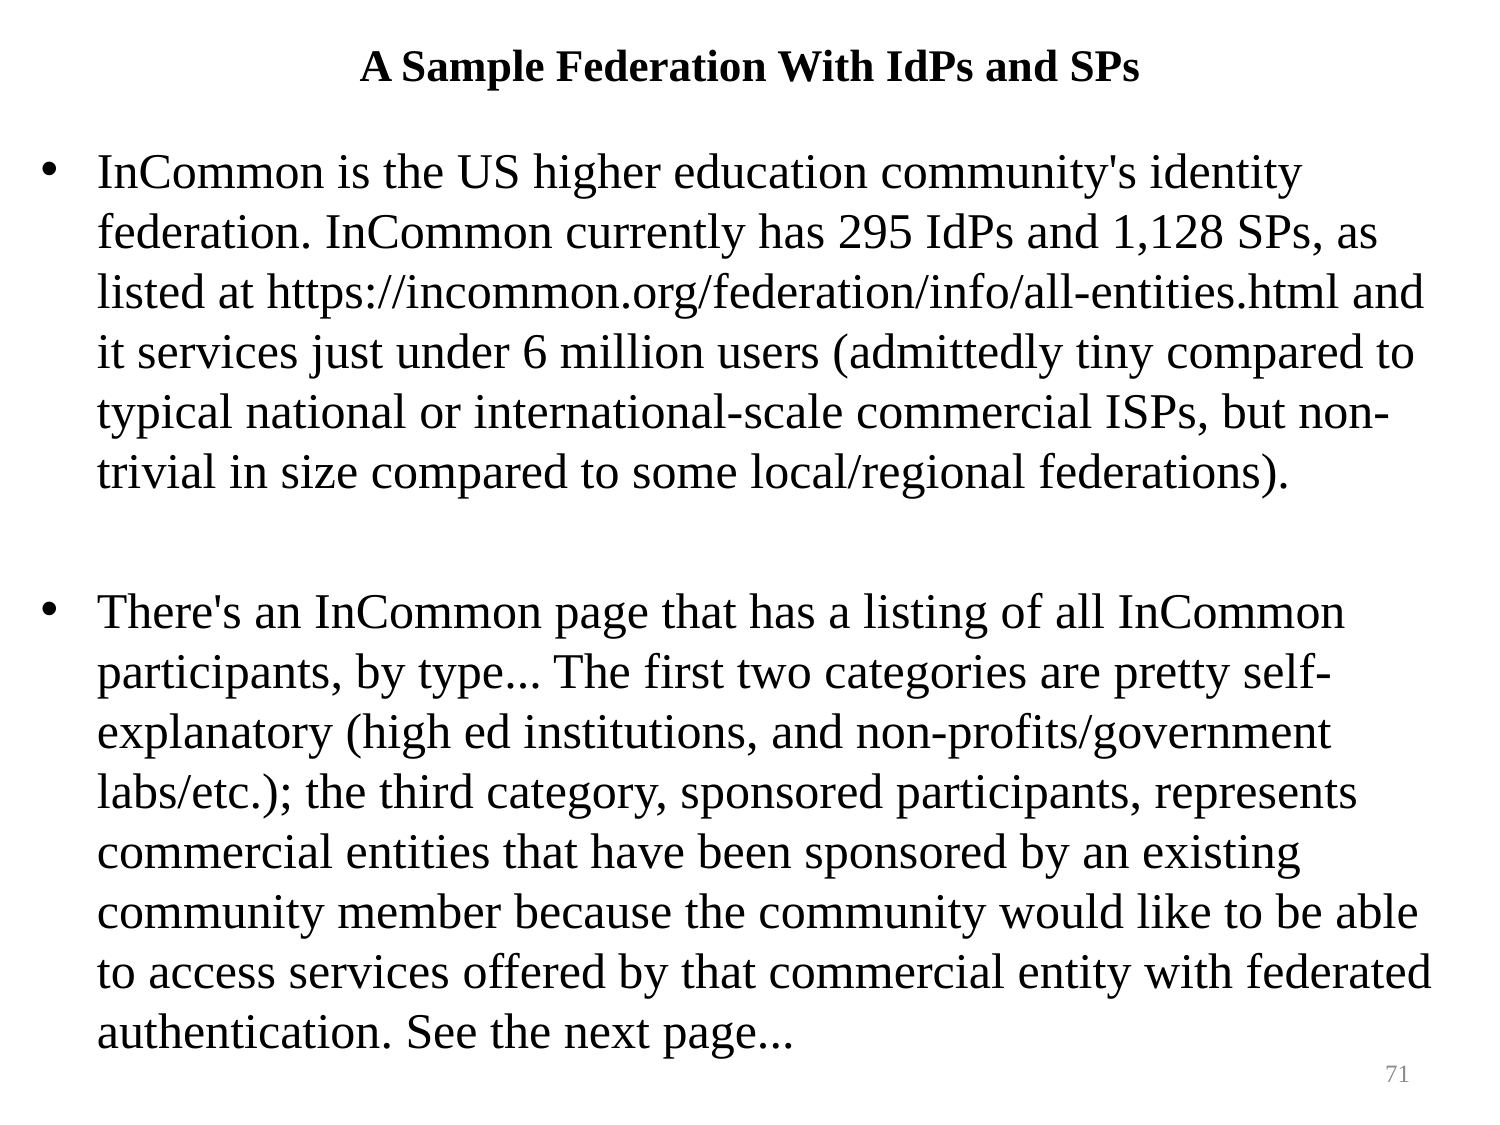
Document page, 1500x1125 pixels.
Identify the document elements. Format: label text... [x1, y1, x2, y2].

slide_number 71 [1074, 1042, 1425, 1103]
title A Sample Federation With IdPs and SPs [75, 28, 1425, 99]
list InCommon is the US higher education community's identity federation. InCommon currently has 295 IdPs and 1,128 SPs, as listed at https://incommon.org/federation/info/all-entities.html and it services just under 6 million users (admittedly tiny compared to typical national or international-scale commercial ISPs, but non-trivial in size compared to some local/regional federations). There's an InCommon page that has a listing of all InCommon participants, by type... The first two categories are pretty self-explanatory (high ed institutions, and non-profits/government labs/etc.); the third category, sponsored participants, represents commercial entities that have been sponsored by an existing community member because the community would like to be able to access services offered by that commercial entity with federated authentication. See the next page... [25, 131, 1471, 1098]
